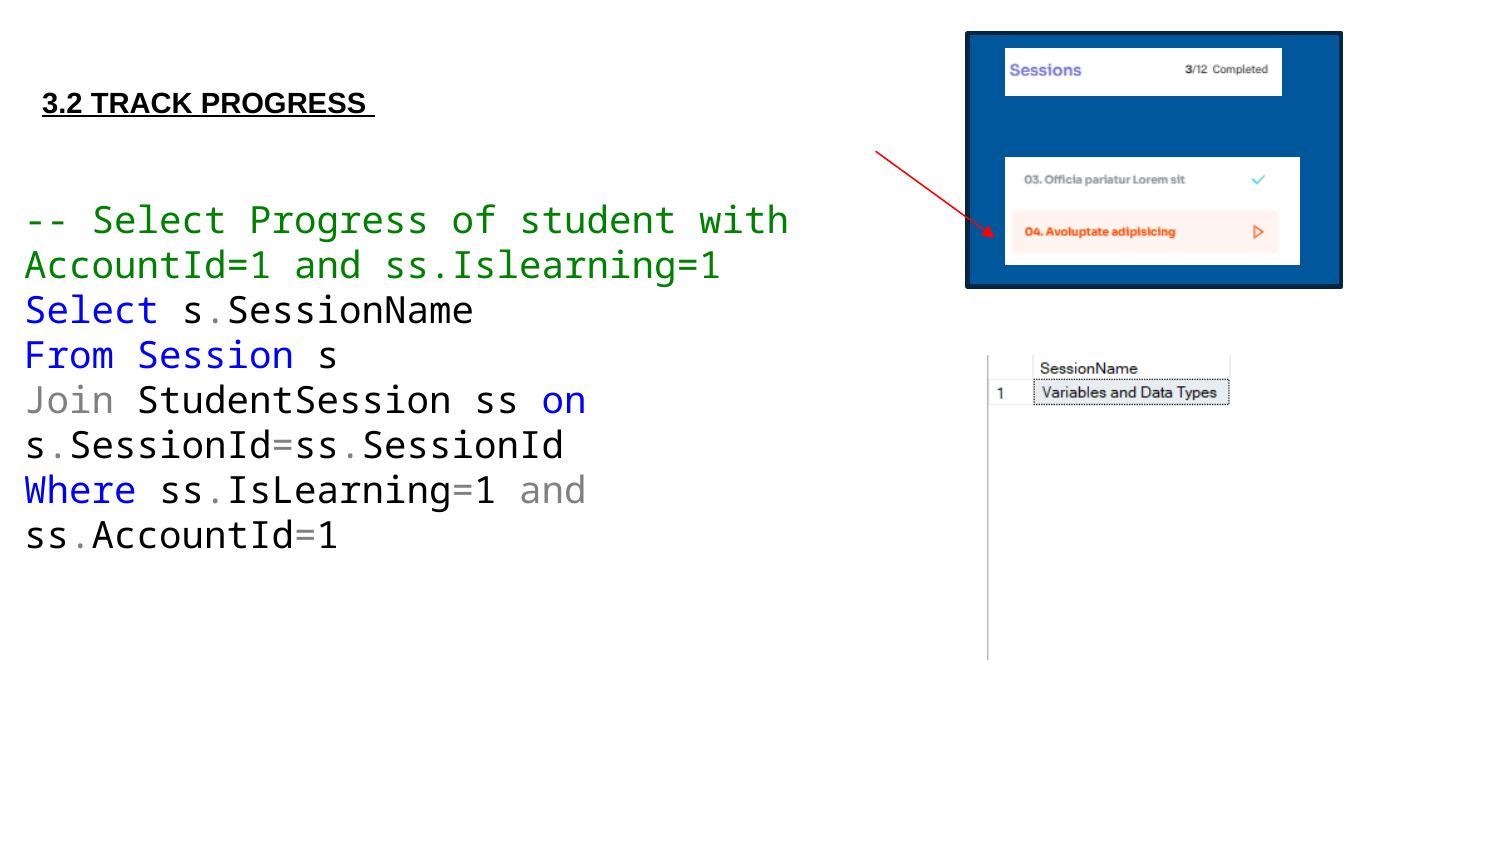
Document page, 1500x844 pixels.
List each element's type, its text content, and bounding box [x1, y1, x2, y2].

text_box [875, 150, 996, 238]
picture [1005, 157, 1300, 265]
picture [986, 355, 1300, 660]
picture [1005, 47, 1283, 96]
text_box [965, 31, 1343, 289]
text_box 3.2 TRACK PROGRESS [27, 77, 778, 127]
text_box -- Select Progress of student with AccountId=1 and ss.Islearning=1 Select s.SessionName From Session s Join StudentSession ss on s.SessionId=ss.SessionId Where ss.IsLearning=1 and ss.AccountId=1 [9, 189, 922, 564]
